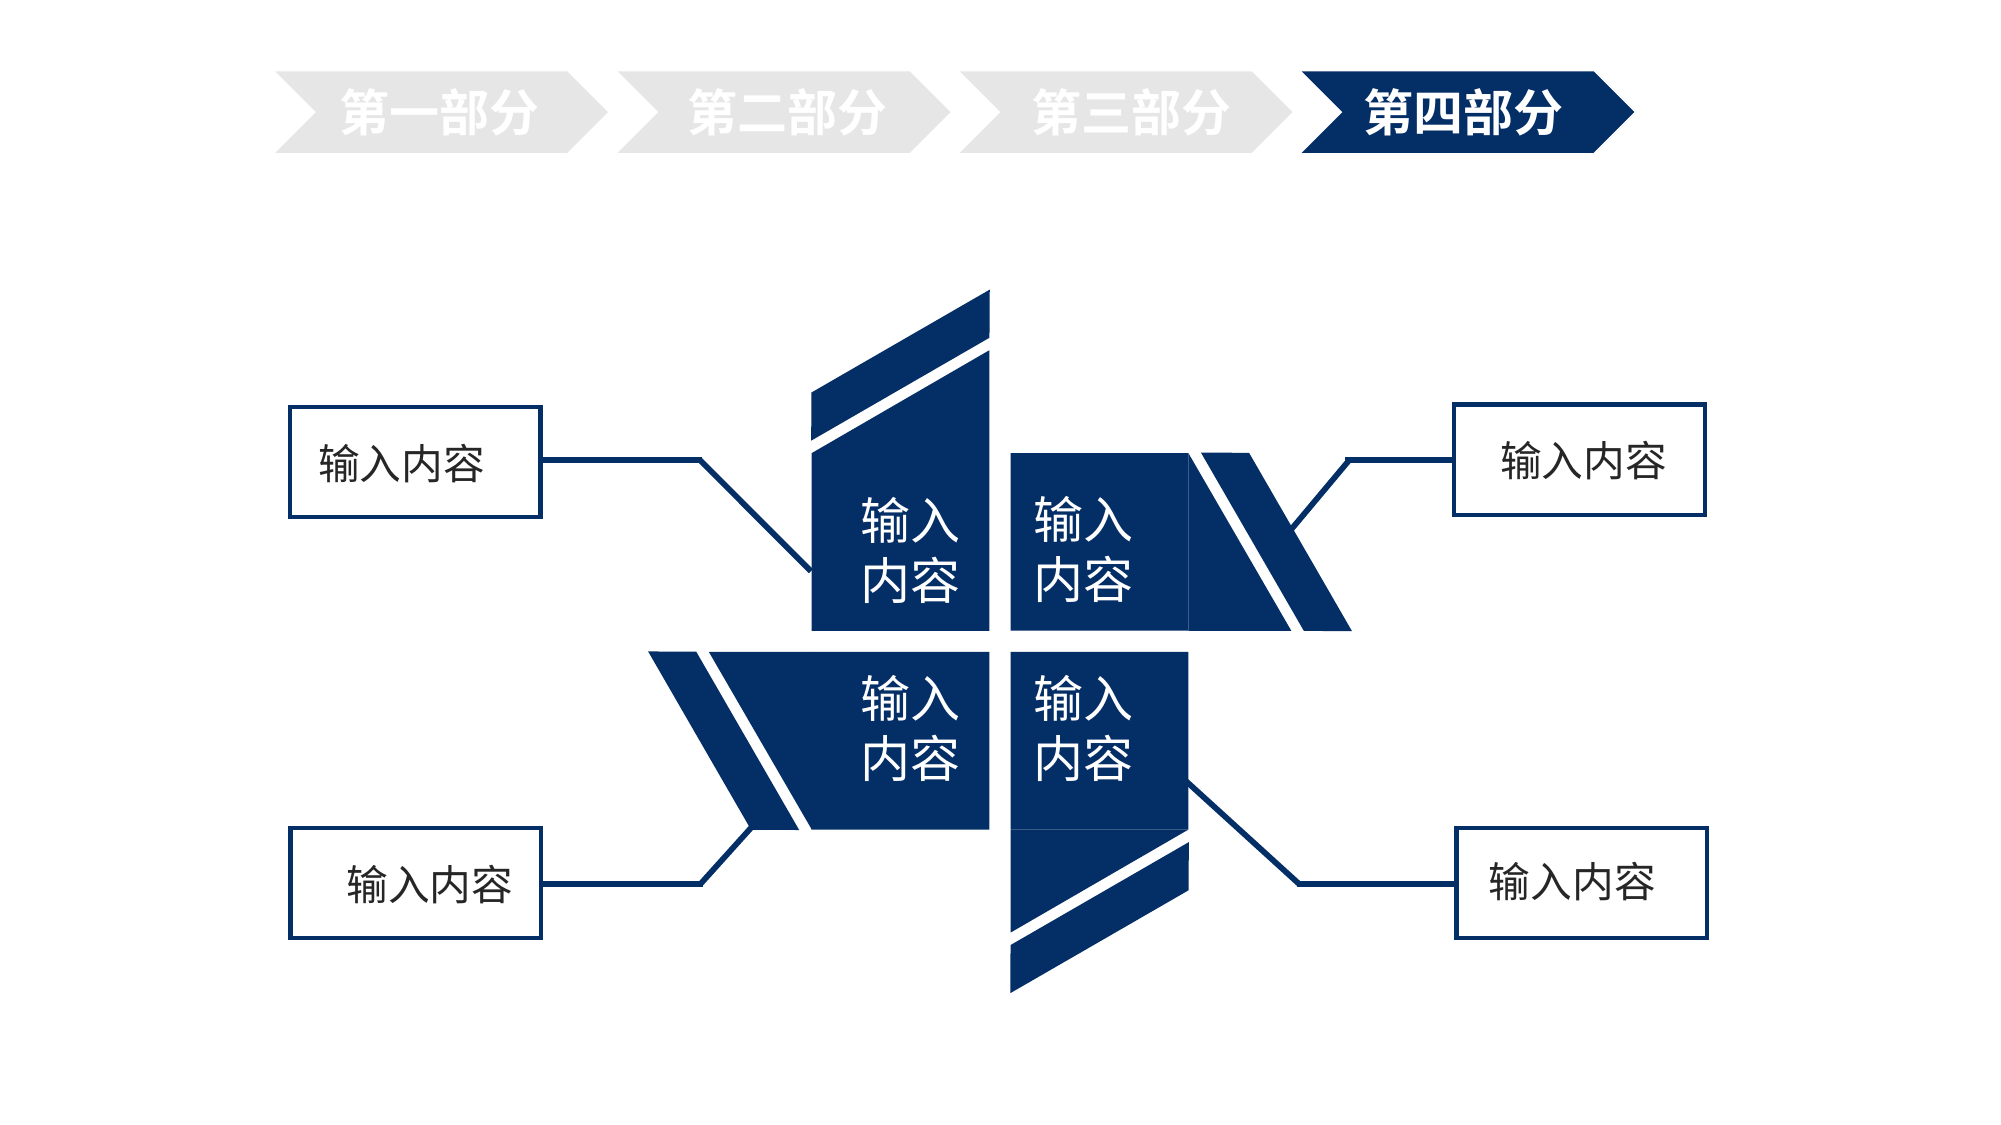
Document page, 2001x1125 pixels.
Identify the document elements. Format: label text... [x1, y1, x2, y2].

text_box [1288, 459, 1456, 533]
text_box 输入内容 [1485, 427, 1692, 492]
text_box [275, 71, 1635, 153]
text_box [543, 818, 760, 884]
text_box [1453, 403, 1706, 516]
text_box [289, 406, 542, 518]
text_box [289, 827, 542, 939]
text_box 输入内容 [1473, 848, 1703, 914]
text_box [542, 459, 811, 572]
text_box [702, 344, 1298, 939]
text_box [1456, 827, 1708, 939]
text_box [1184, 780, 1457, 884]
